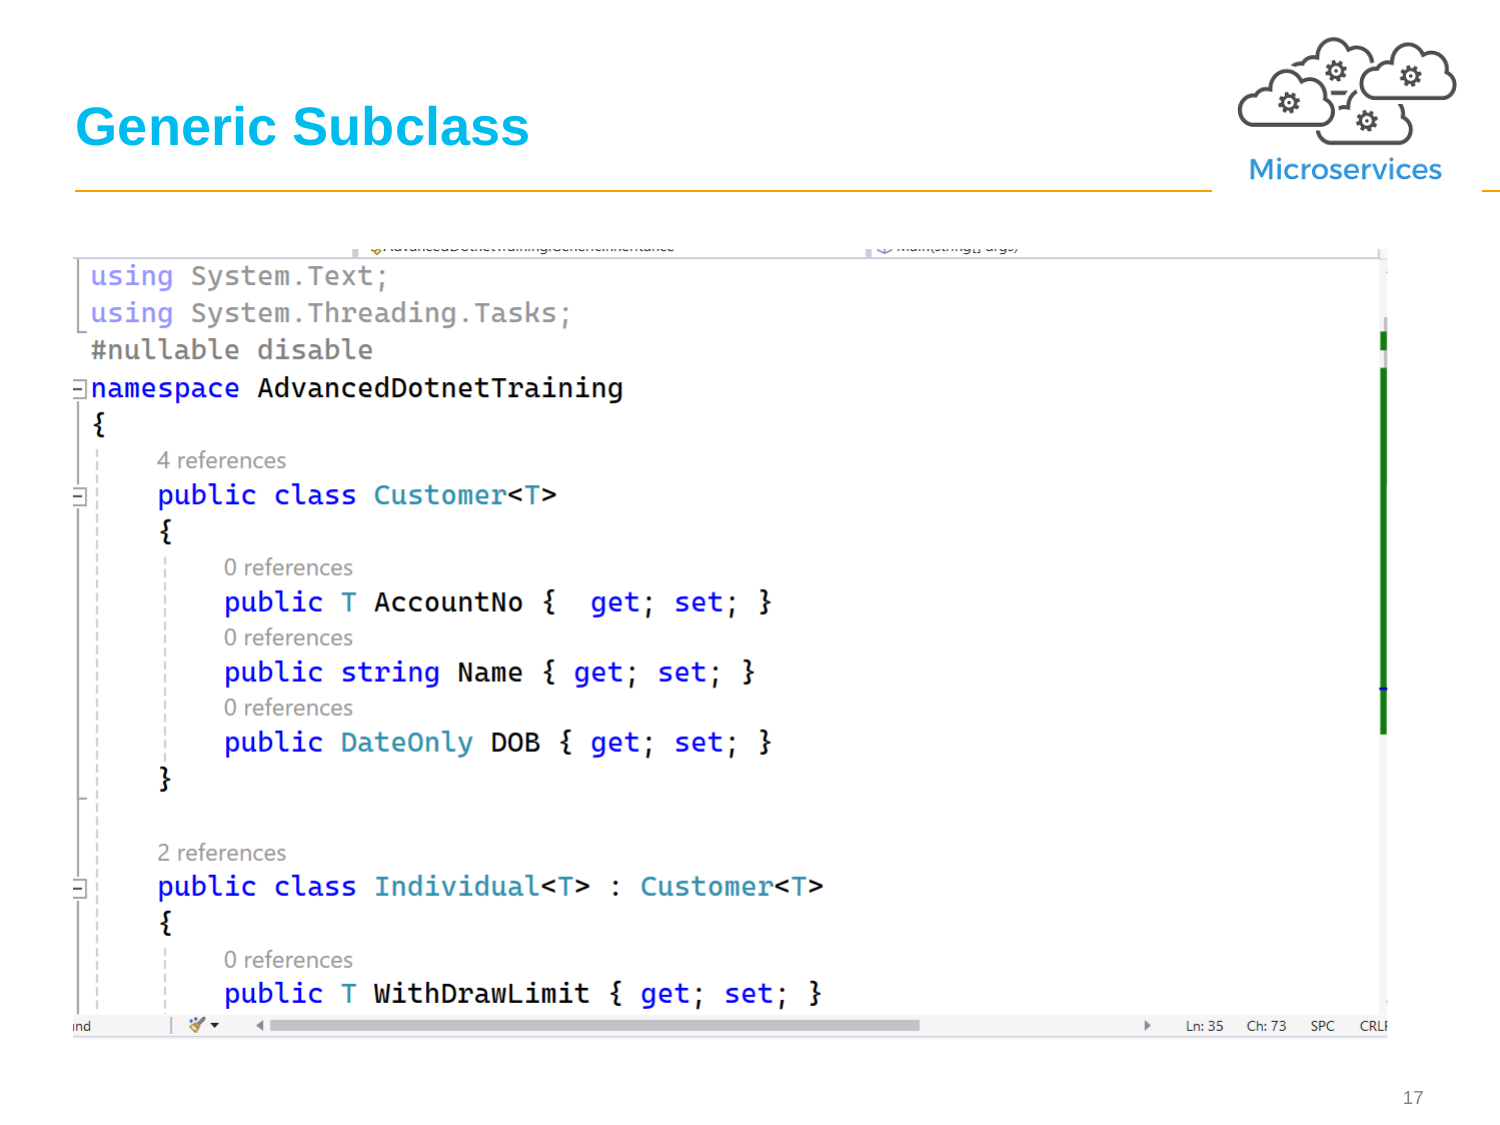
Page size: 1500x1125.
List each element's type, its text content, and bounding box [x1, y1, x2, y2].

title Generic Subclass [75, 27, 1422, 157]
picture [72, 249, 1388, 1039]
picture [1212, 1, 1482, 203]
